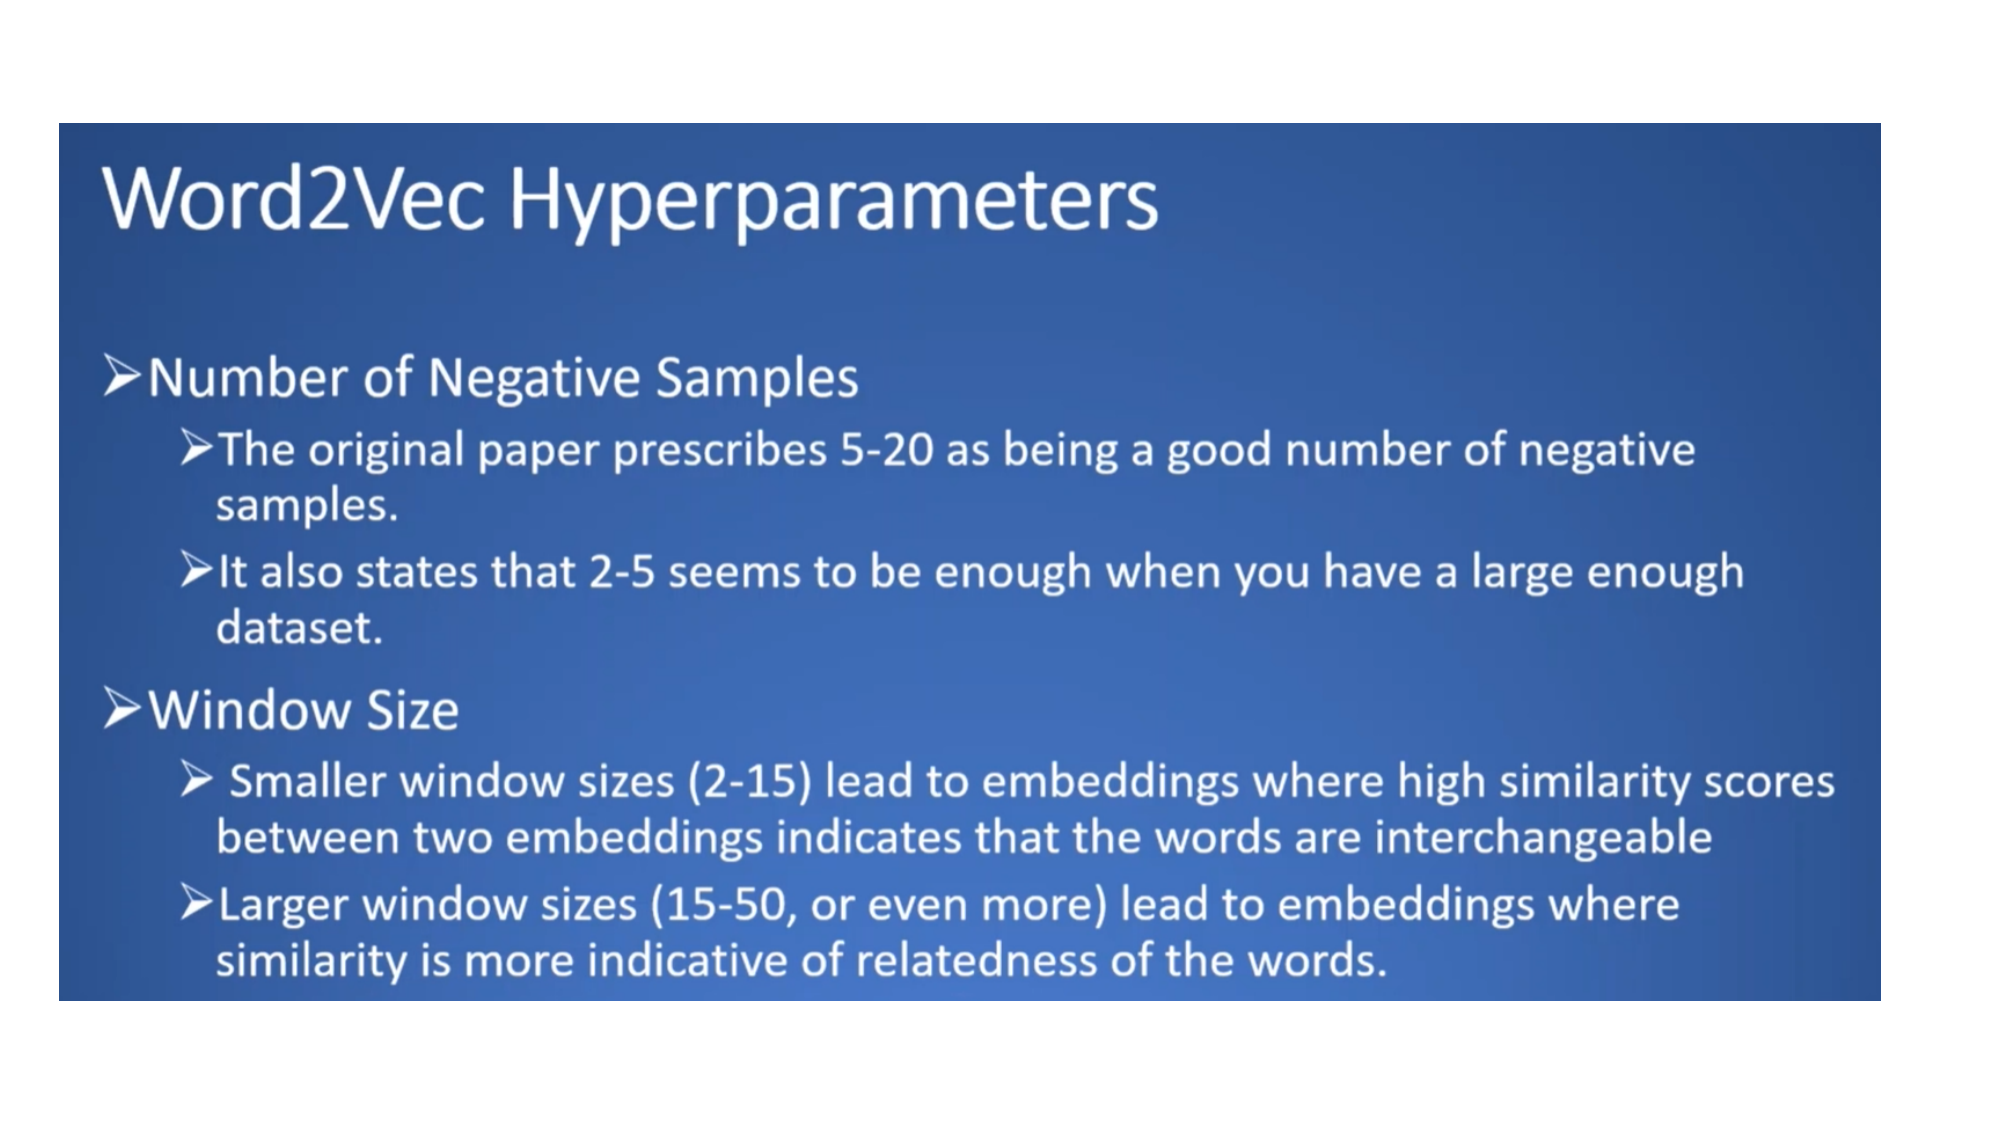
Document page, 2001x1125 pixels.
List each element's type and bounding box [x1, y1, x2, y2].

picture [59, 123, 1881, 1002]
